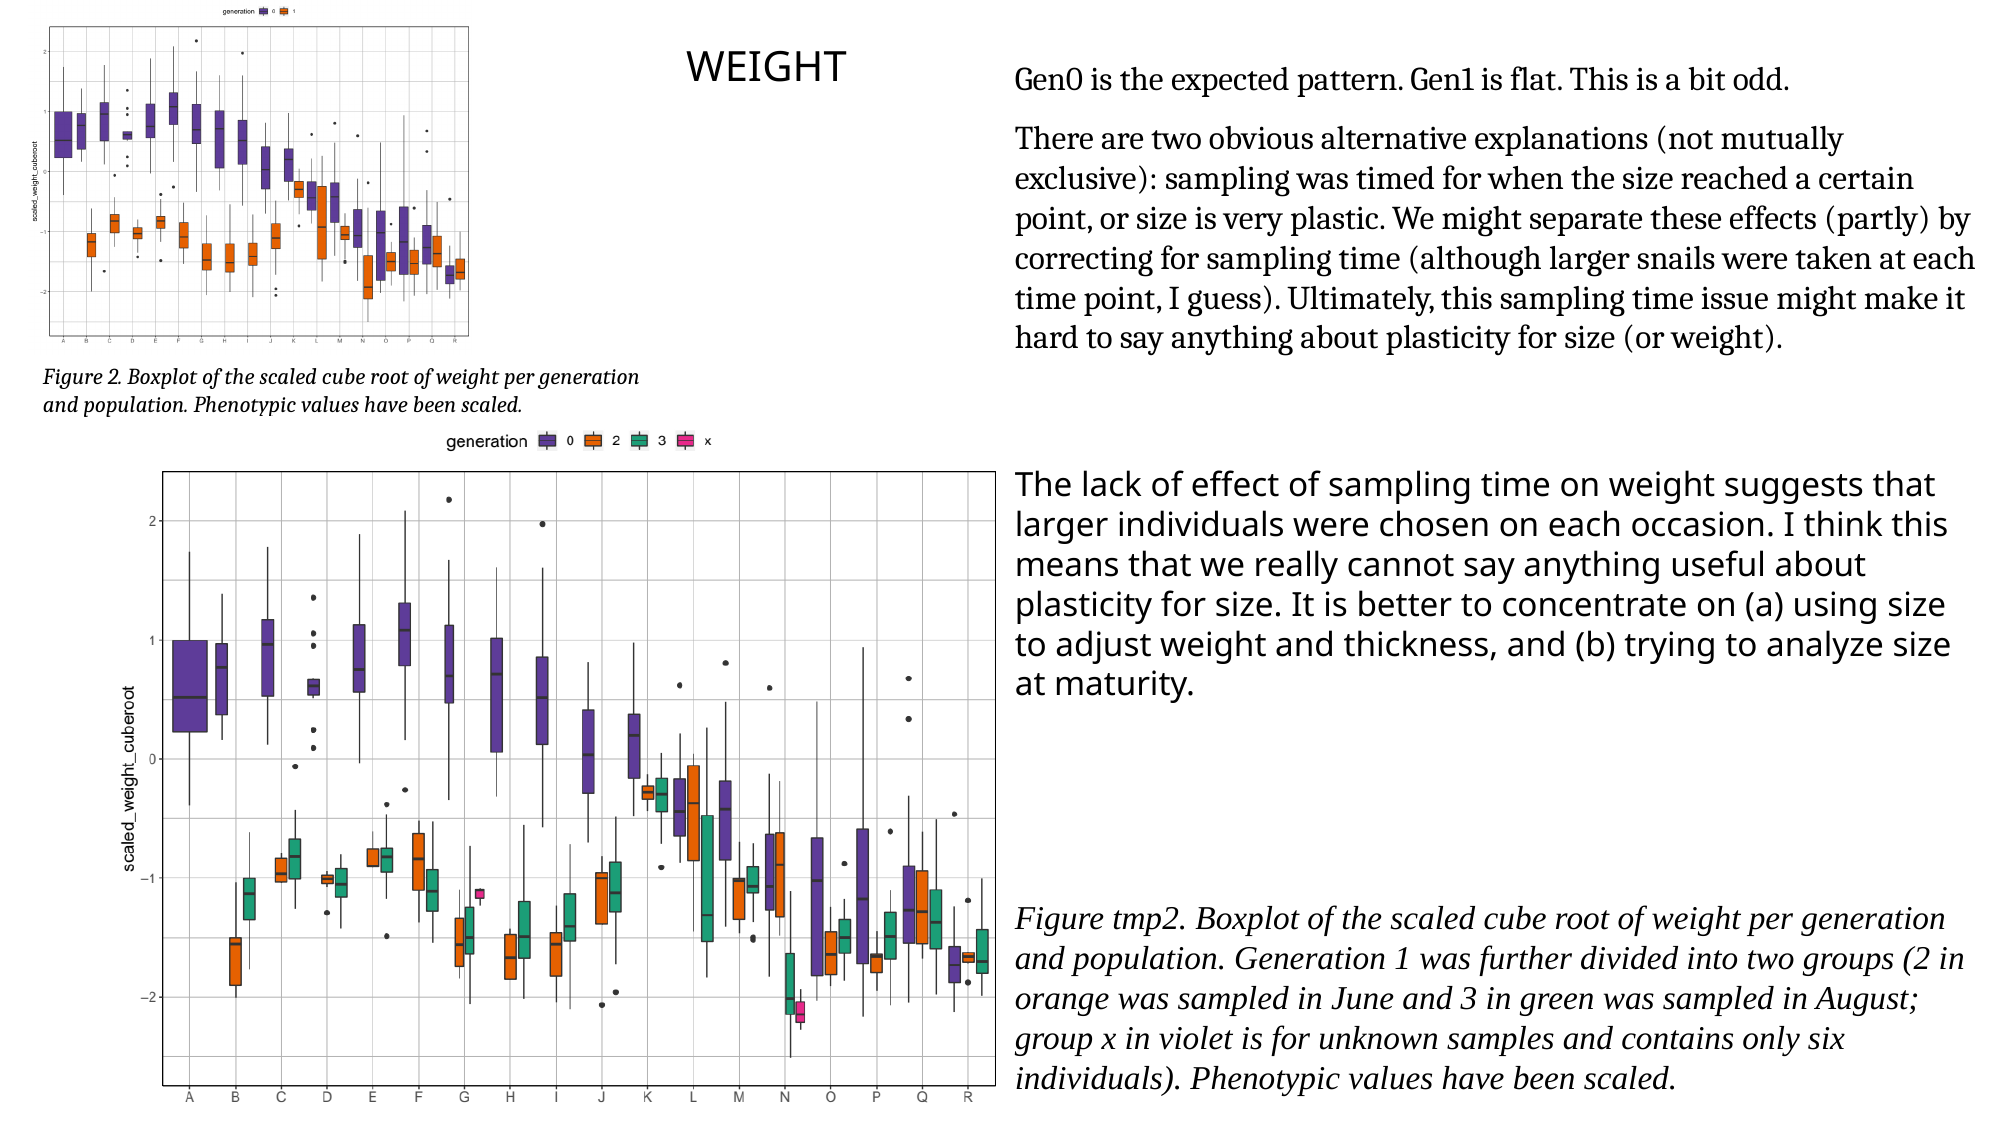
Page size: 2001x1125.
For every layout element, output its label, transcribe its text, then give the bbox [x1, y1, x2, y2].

picture [114, 416, 1000, 1125]
text_box The lack of effect of sampling time on weight suggests that larger individuals were chosen on each occasion. I think this means that we really cannot say anything useful about plasticity for size. It is better to concentrate on (a) using size to adjust weight and thickness, and (b) trying to analyze size at maturity. [1000, 455, 2000, 710]
text_box WEIGHT [671, 32, 862, 98]
text_box Figure 2. Boxplot of the scaled cube root of weight per generation and population. Phenotypic values have been scaled. [28, 354, 680, 424]
picture [28, 0, 471, 355]
text_box Figure tmp2. Boxplot of the scaled cube root of weight per generation and population. Generation 1 was further divided into two groups (2 in orange was sampled in June and 3 in green was sampled in August; group x in violet is for unknown samples and contains only six individuals). Phenotypic values have been scaled. [1000, 889, 2000, 1104]
text_box Gen0 is the expected pattern. Gen1 is flat. This is a bit odd. There are two obvious alternative explanations (not mutually exclusive): sampling was timed for when the size reached a certain point, or size is very plastic. We might separate these effects (partly) by correcting for sampling time (although larger snails were taken at each time point, I guess). Ultimately, this sampling time issue might make it hard to say anything about plasticity for size (or weight). [999, 50, 2000, 363]
